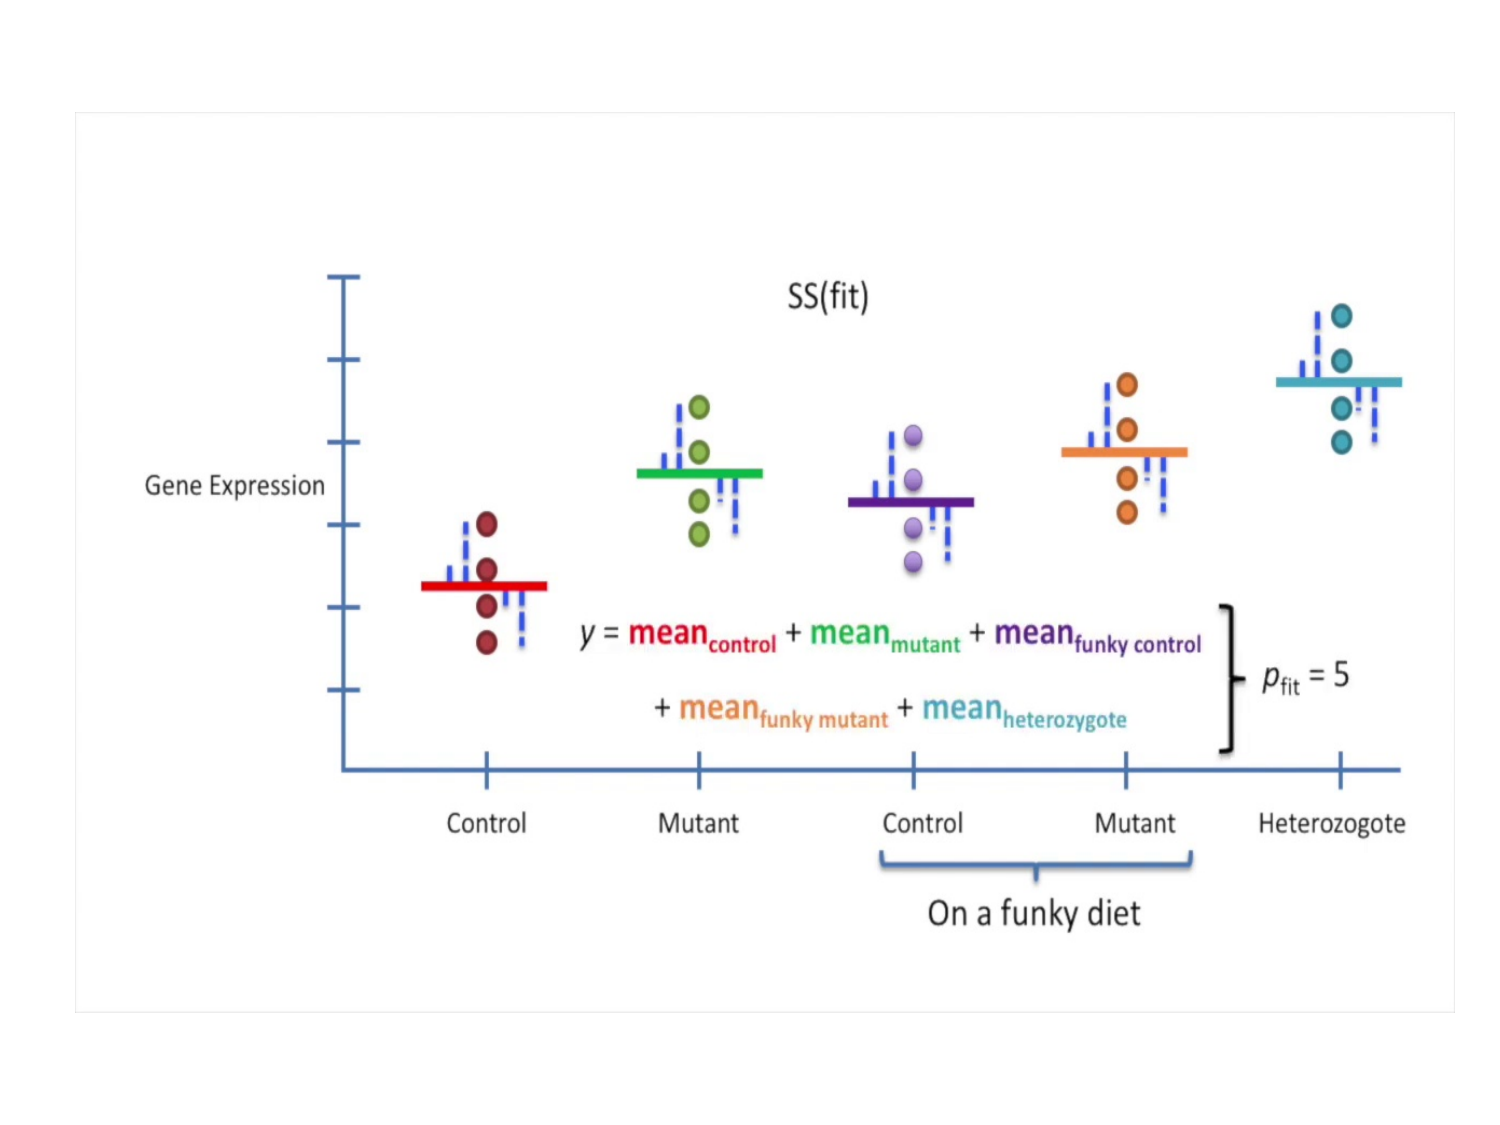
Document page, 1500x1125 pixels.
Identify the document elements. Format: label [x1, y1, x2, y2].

picture [74, 112, 1456, 1013]
